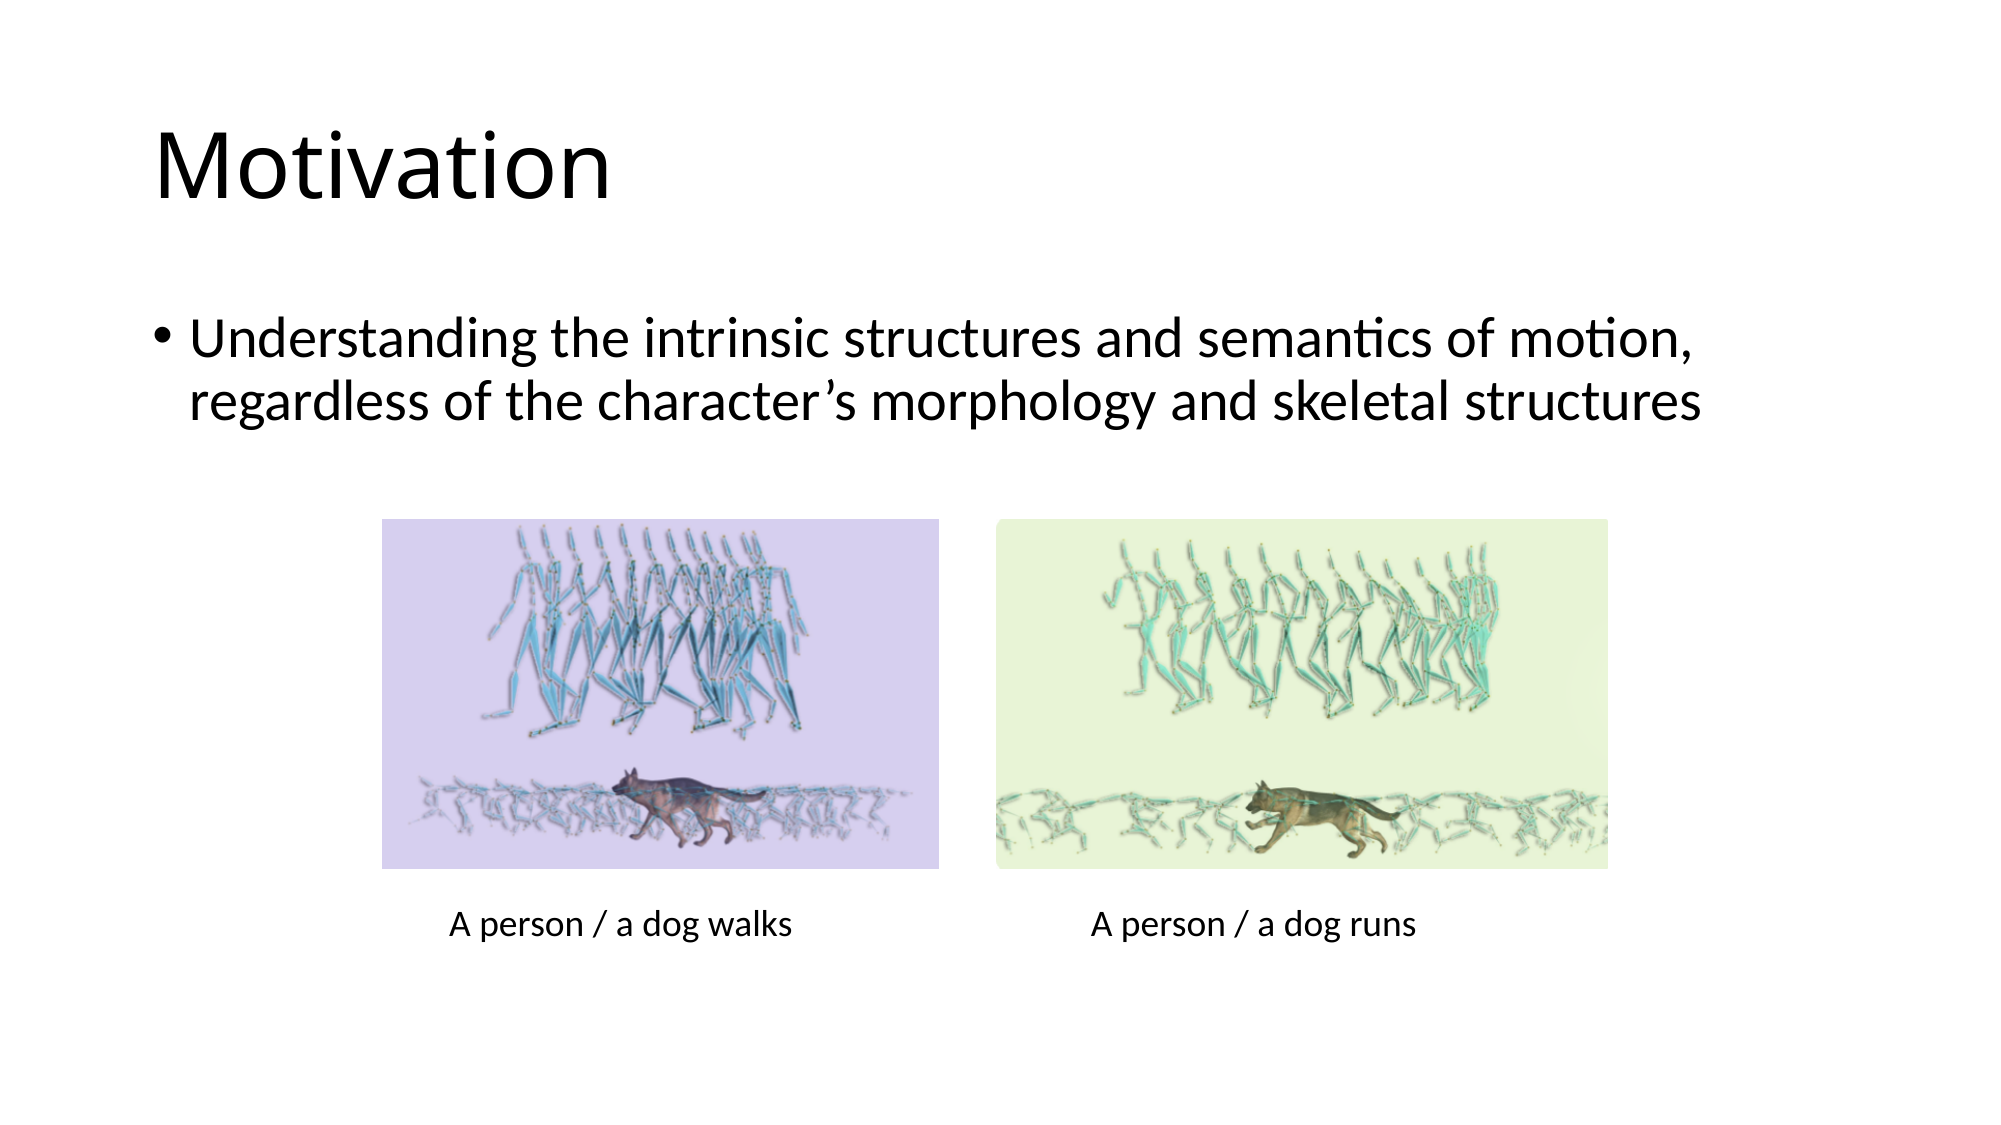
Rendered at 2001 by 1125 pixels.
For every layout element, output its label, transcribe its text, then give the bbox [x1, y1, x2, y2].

text_box A person / a dog walks [434, 891, 887, 951]
picture [996, 519, 1608, 870]
list Understanding the intrinsic structures and semantics of motion, regardless of the character’s morphology and skeletal structures [137, 299, 1863, 1014]
picture [382, 519, 939, 870]
text_box A person / a dog runs [1076, 891, 1529, 951]
title Motivation [137, 59, 1863, 278]
